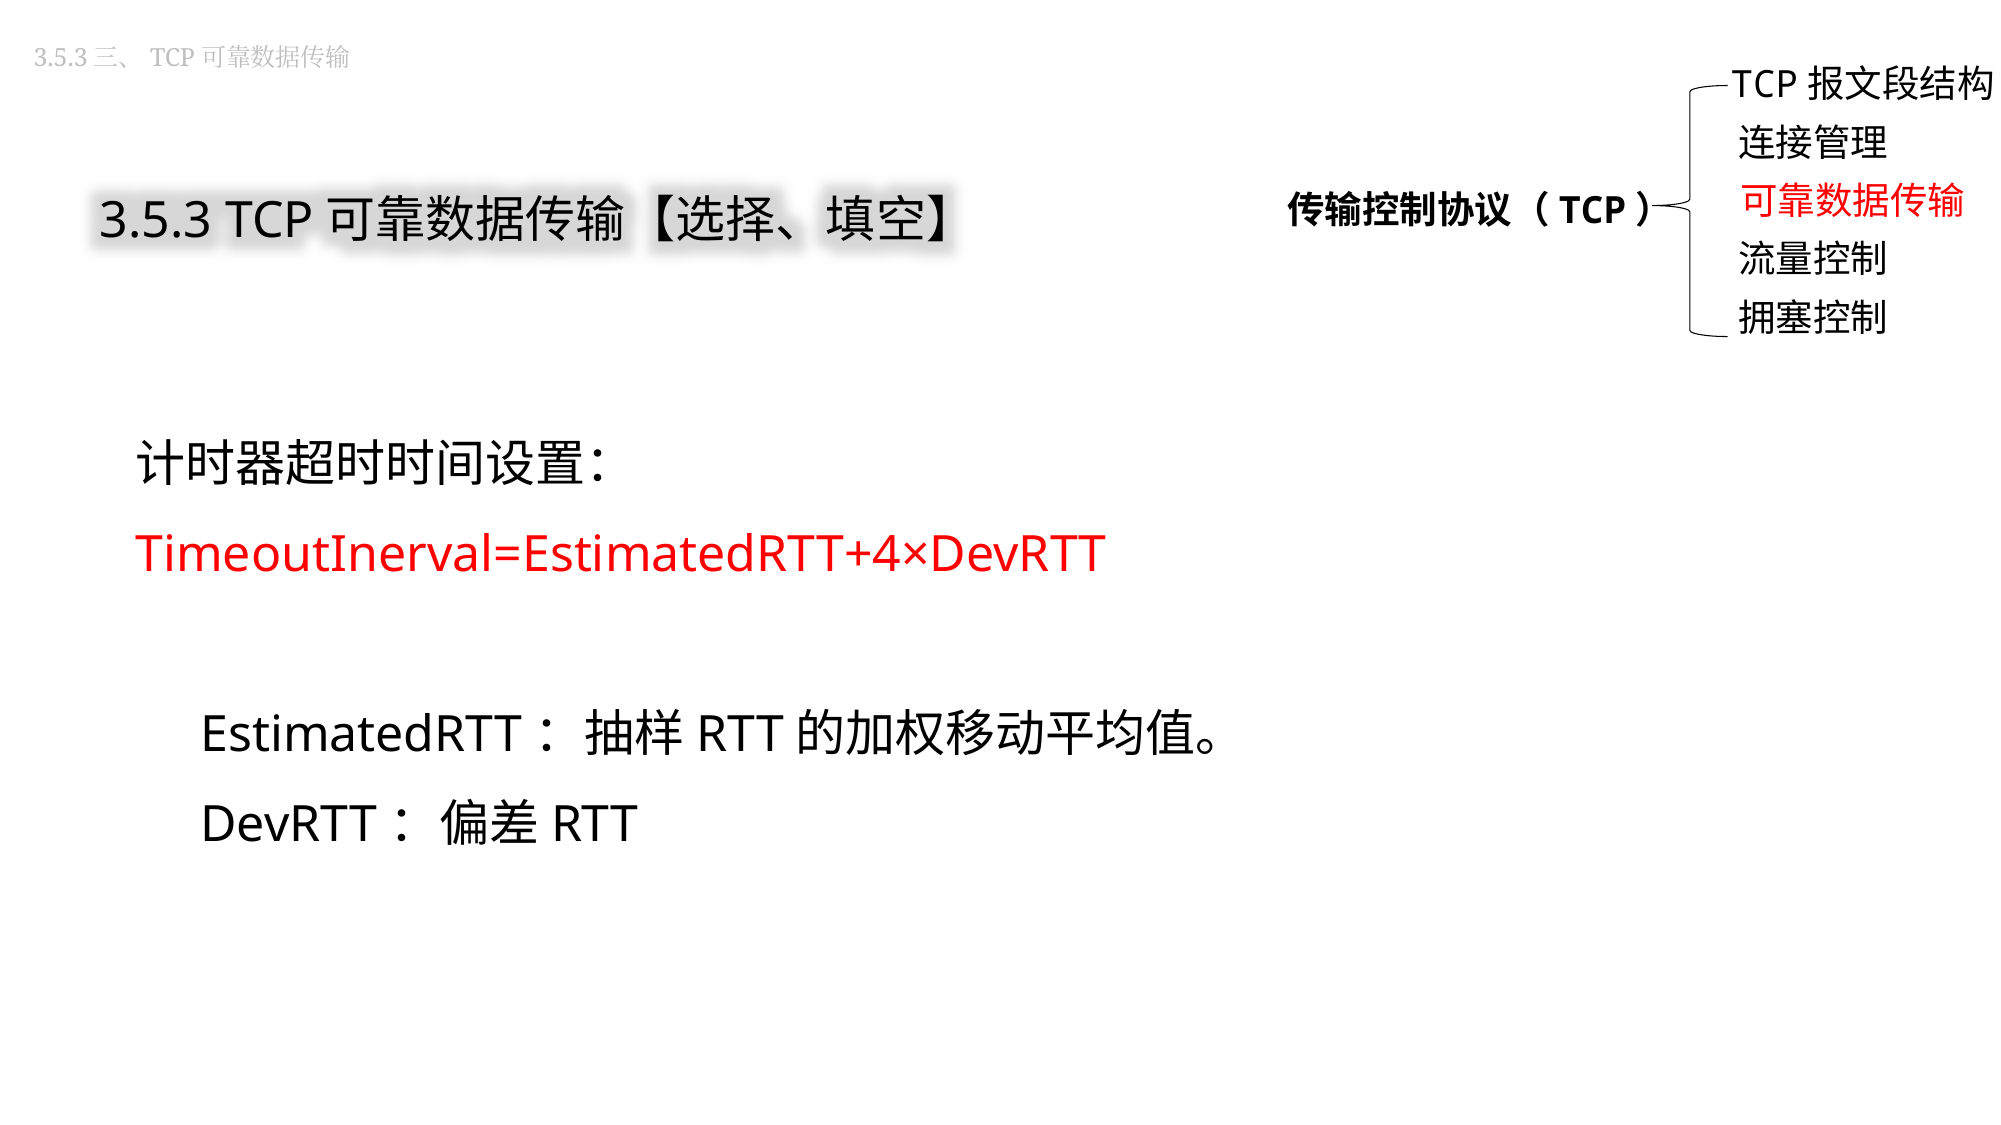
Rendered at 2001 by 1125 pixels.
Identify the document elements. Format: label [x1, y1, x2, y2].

text_box [1274, 64, 2000, 350]
text_box [18, 33, 366, 79]
text_box [81, 124, 1001, 281]
text_box [120, 394, 1922, 860]
